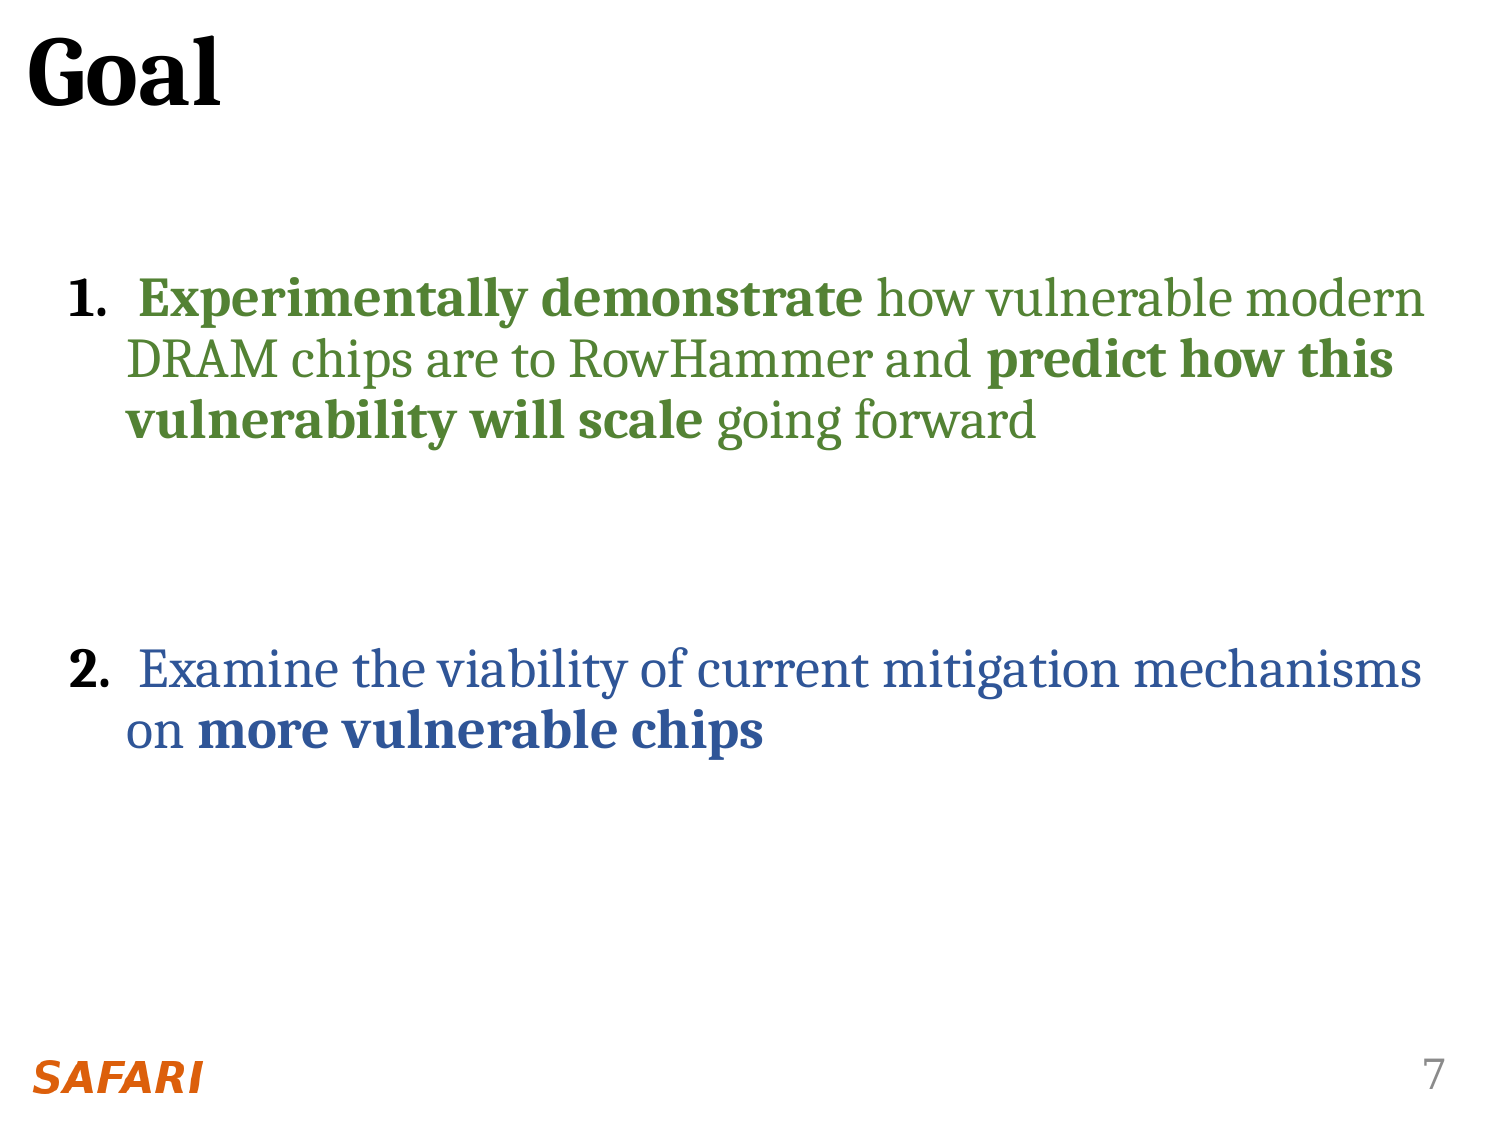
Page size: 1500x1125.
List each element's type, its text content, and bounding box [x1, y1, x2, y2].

list Experimentally demonstrate how vulnerable modern DRAM chips are to RowHammer and predict how this vulnerability will scale going forward Examine the viability of current mitigation mechanisms on more vulnerable chips [0, 260, 1500, 1025]
picture [31, 1051, 209, 1104]
title Goal [12, 12, 1487, 134]
